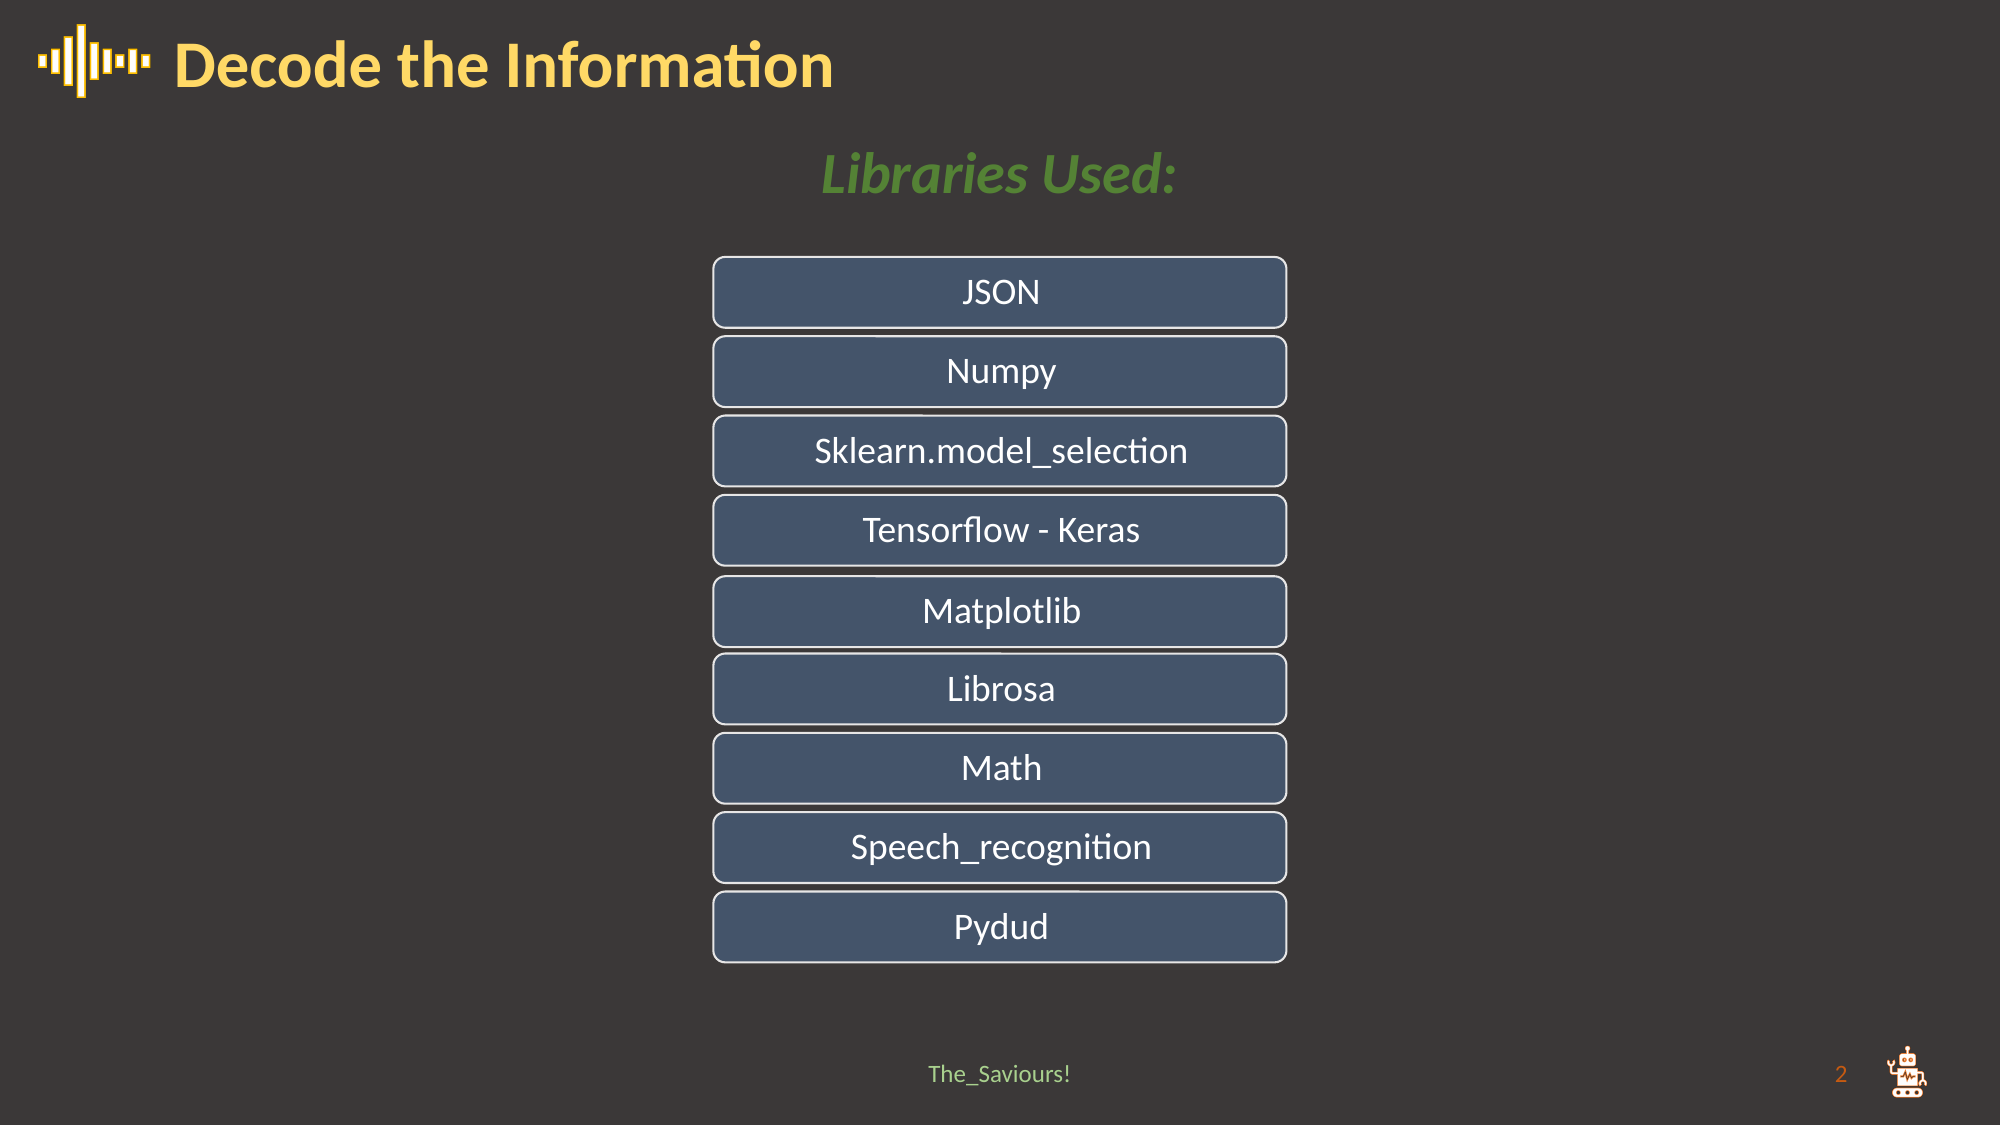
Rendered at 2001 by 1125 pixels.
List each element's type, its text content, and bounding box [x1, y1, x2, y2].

text_box Libraries Used: [806, 127, 1194, 213]
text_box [713, 238, 1287, 982]
slide_number 2 [1412, 1042, 1863, 1103]
text_box Decode the Information [159, 13, 850, 109]
footer The_Saviours! [662, 1042, 1338, 1103]
picture [32, 0, 156, 123]
picture [1877, 1042, 1938, 1103]
